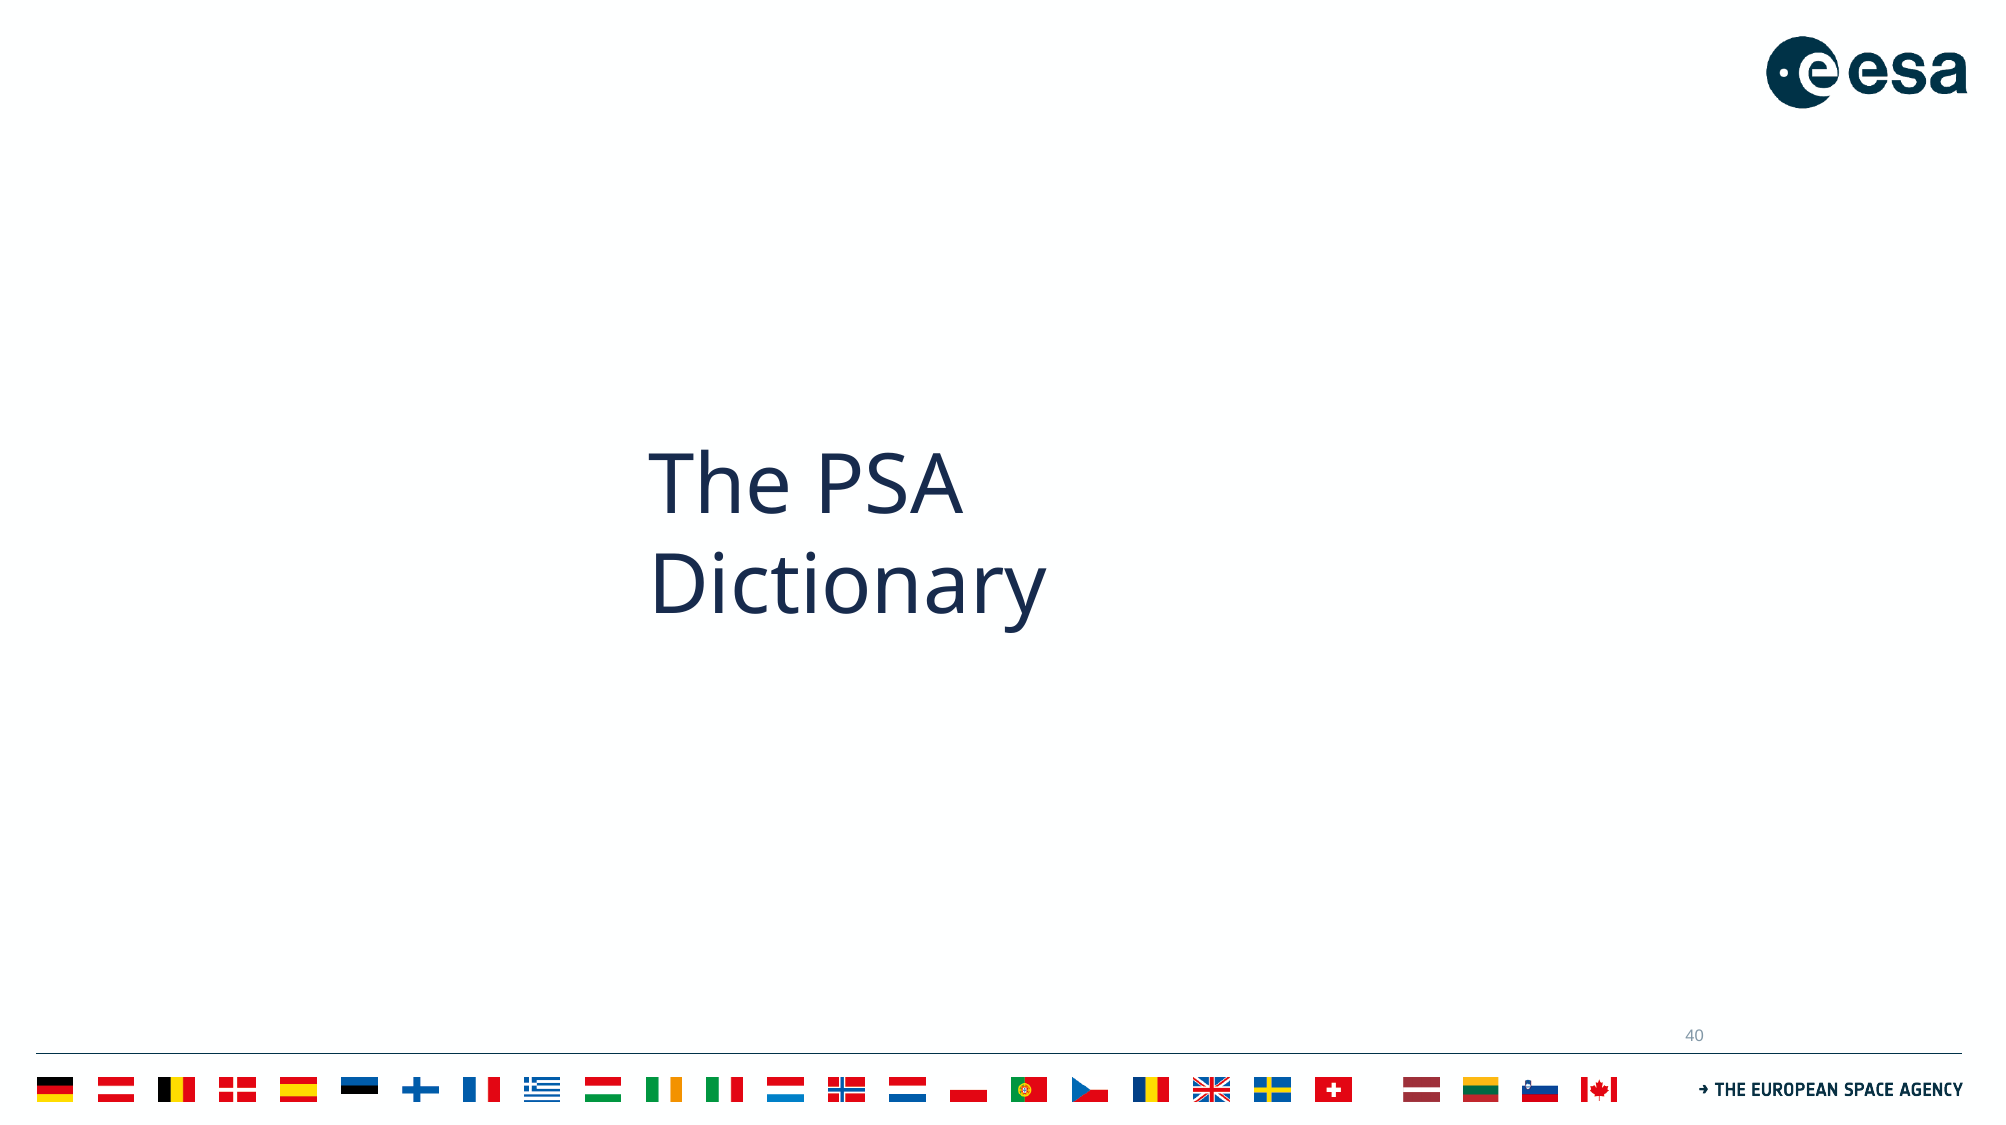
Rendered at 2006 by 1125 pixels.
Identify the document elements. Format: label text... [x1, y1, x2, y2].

picture [463, 1077, 500, 1102]
picture [950, 1077, 987, 1102]
text_box The PSA Dictionary [633, 423, 1313, 638]
picture [706, 1077, 743, 1102]
picture [889, 1077, 926, 1102]
picture [1254, 1077, 1291, 1102]
picture [1315, 1077, 1352, 1102]
picture [1696, 1080, 1966, 1098]
picture [1133, 1077, 1169, 1102]
picture [341, 1077, 378, 1102]
picture [1581, 1077, 1617, 1102]
picture [1193, 1077, 1230, 1102]
picture [646, 1077, 682, 1102]
picture [767, 1077, 804, 1102]
picture [1522, 1077, 1558, 1102]
picture [280, 1077, 317, 1102]
picture [1072, 1077, 1108, 1102]
picture [219, 1077, 256, 1102]
picture [1011, 1077, 1047, 1102]
picture [585, 1077, 621, 1102]
picture [1694, 0, 2006, 180]
picture [158, 1077, 195, 1102]
picture [828, 1077, 865, 1102]
picture [1403, 1077, 1440, 1102]
picture [402, 1077, 439, 1102]
picture [524, 1077, 560, 1102]
picture [37, 1077, 73, 1102]
picture [98, 1077, 134, 1102]
